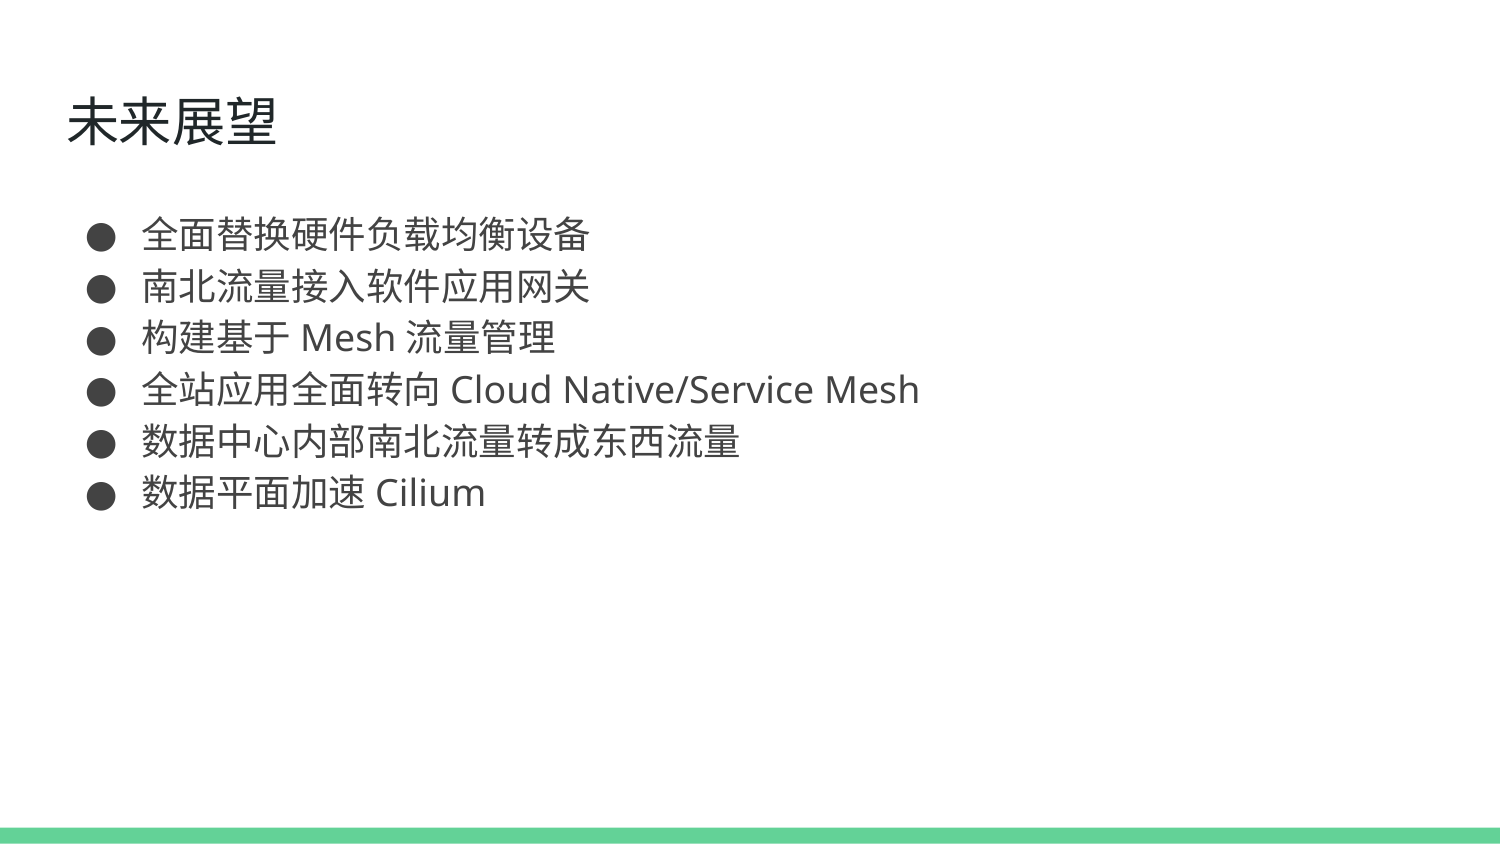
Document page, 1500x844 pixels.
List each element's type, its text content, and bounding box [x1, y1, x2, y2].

title 未来展望 [51, 72, 1449, 167]
list 全面替换硬件负载均衡设备 南北流量接入软件应用网关 构建基于Mesh流量管理 全站应用全面转向Cloud Native/Service Mesh 数据中心内部南北流量转成东西流量 数据平面加速Cilium [51, 189, 1449, 750]
